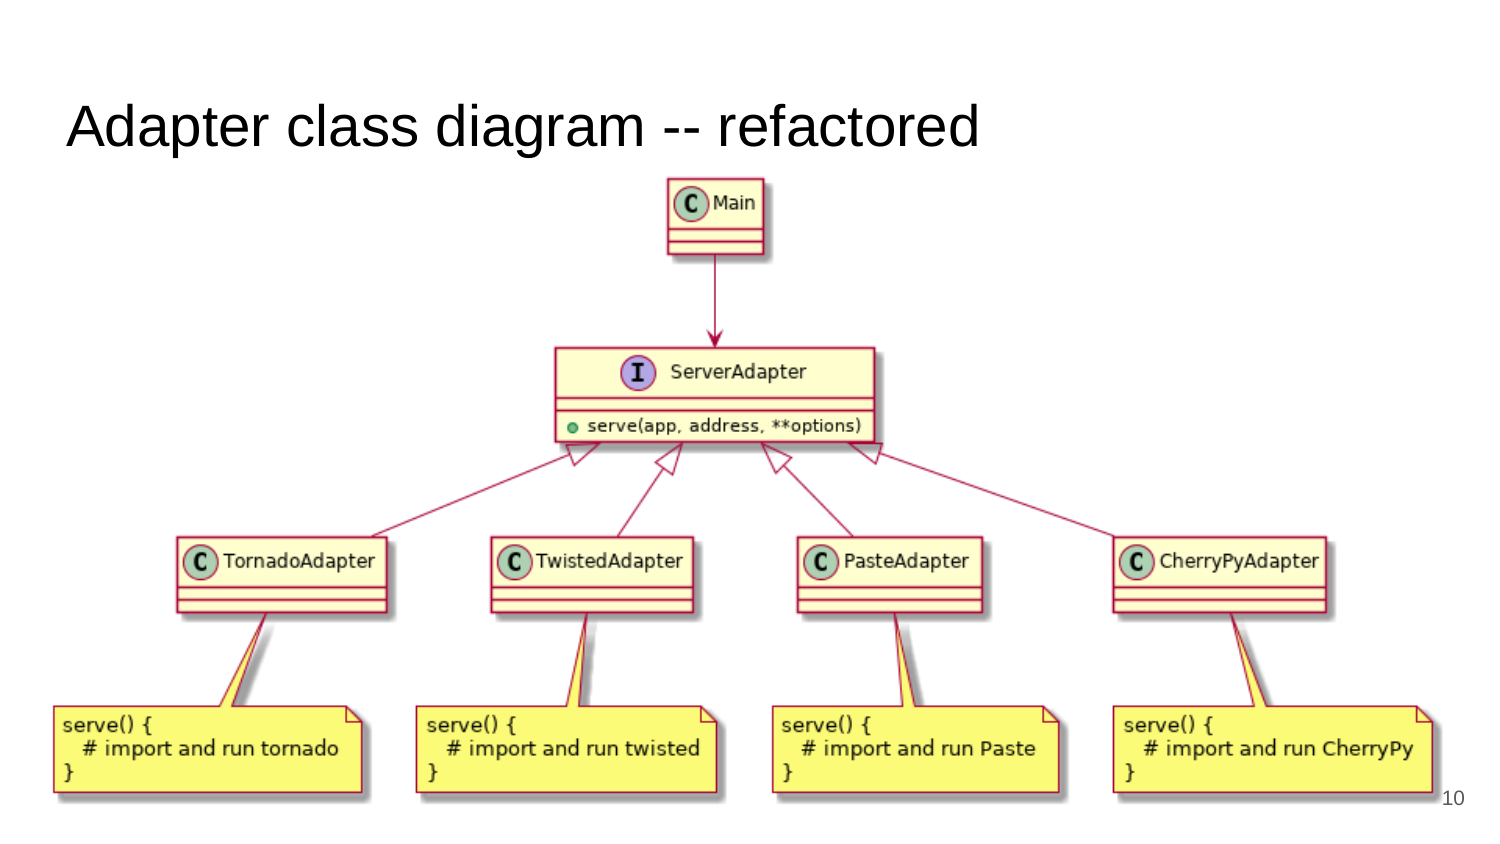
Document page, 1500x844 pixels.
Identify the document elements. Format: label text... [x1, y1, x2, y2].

title Adapter class diagram -- refactored [51, 72, 1449, 166]
slide_number ‹#› [1389, 764, 1480, 830]
picture [43, 166, 1450, 810]
